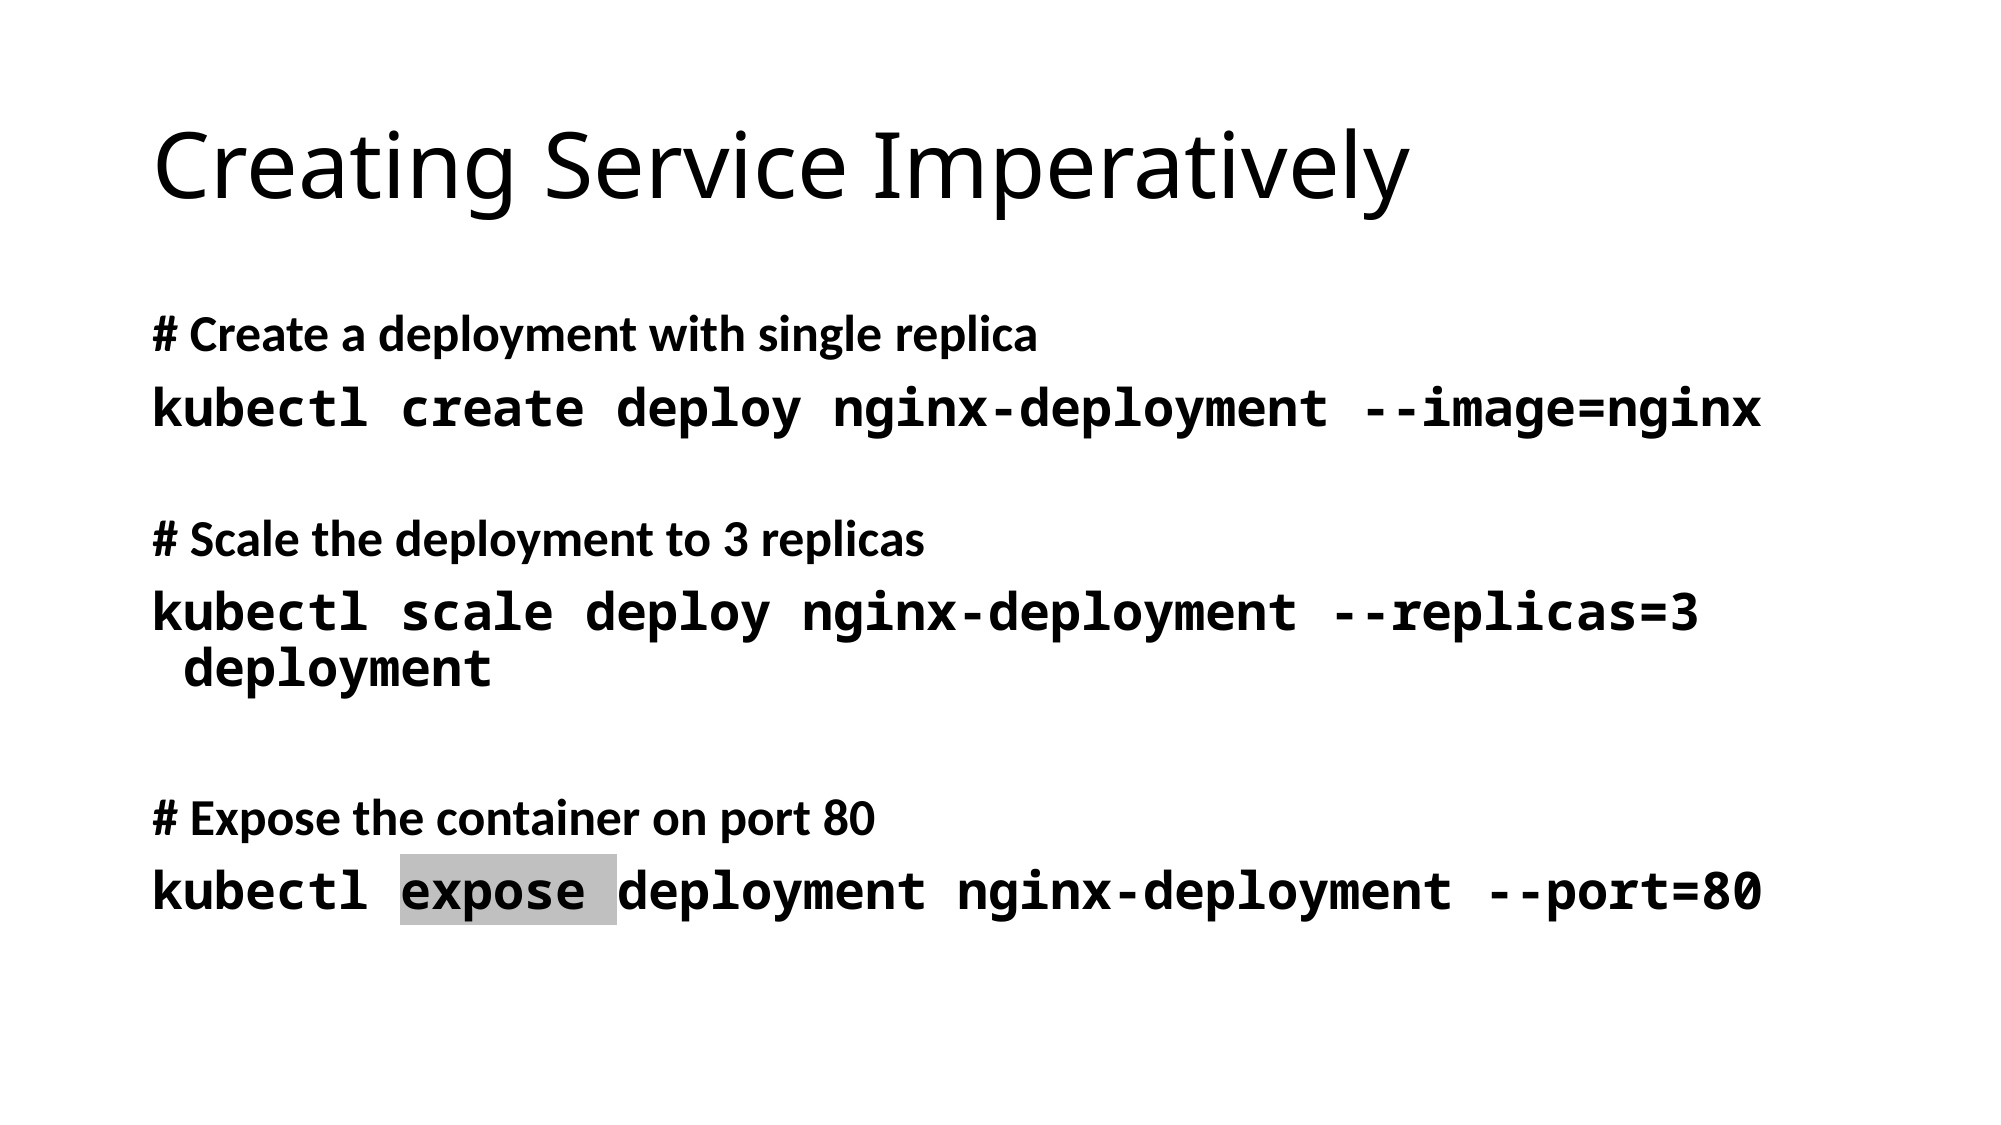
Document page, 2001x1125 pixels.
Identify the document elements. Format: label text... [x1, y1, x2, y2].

list # Create a deployment with single replica kubectl create deploy nginx-deployment --image=nginx # Scale the deployment to 3 replicas kubectl scale deploy nginx-deployment --replicas=3 deployment # Expose the container on port 80 kubectl expose deployment nginx-deployment --port=80 [137, 299, 1863, 1014]
title Creating Service Imperatively [137, 59, 1863, 278]
